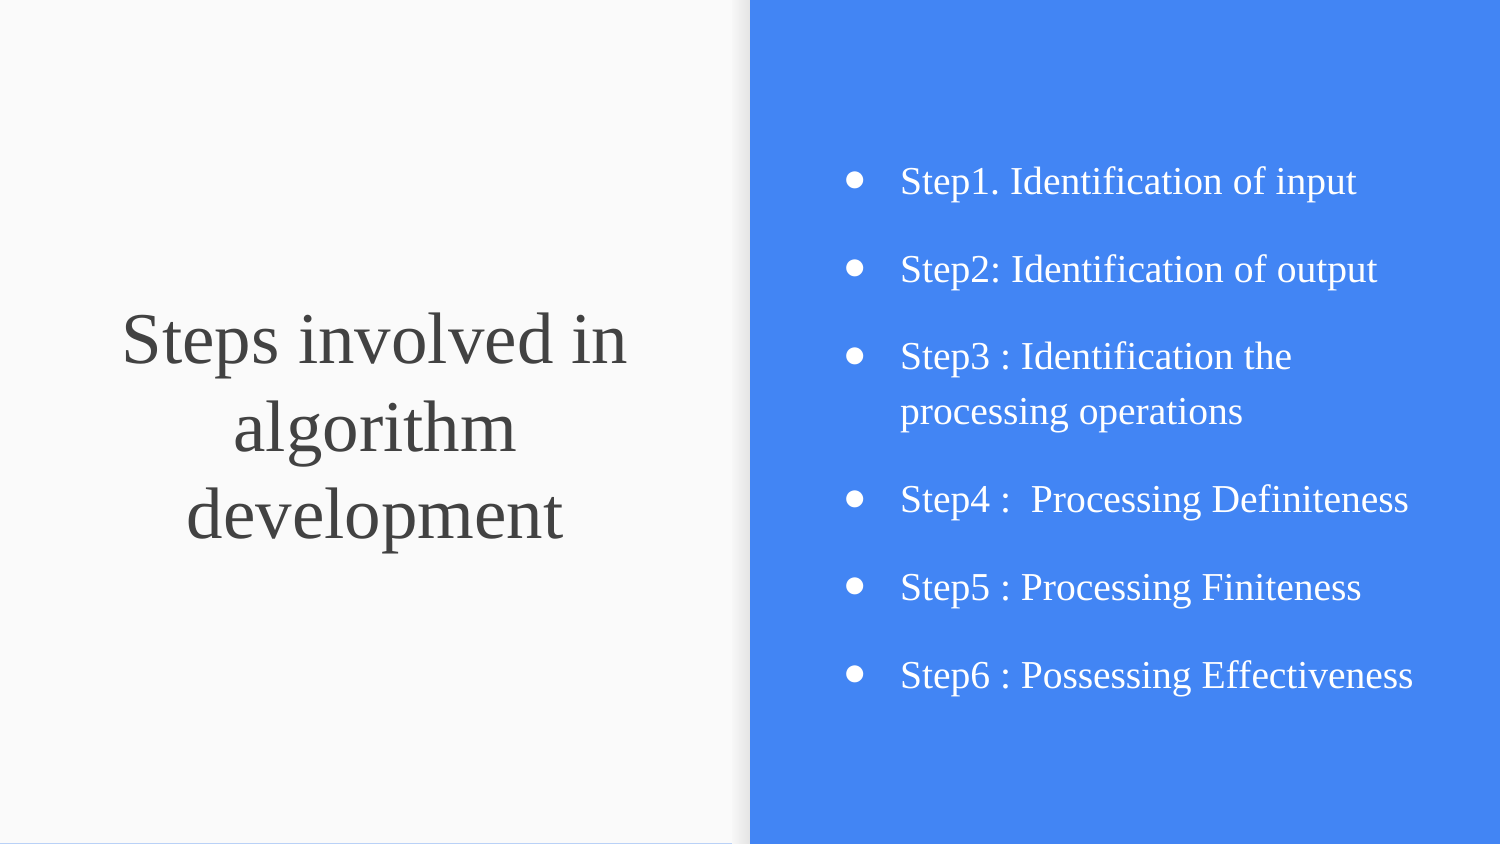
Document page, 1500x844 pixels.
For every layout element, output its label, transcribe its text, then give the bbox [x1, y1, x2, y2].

list Step1. Identification of input Step2: Identification of output Step3 : Identification the processing operations Step4 : Processing Definiteness Step5 : Processing Finiteness Step6 : Possessing Effectiveness [810, 118, 1440, 725]
title Steps involved in algorithm development [43, 281, 708, 562]
